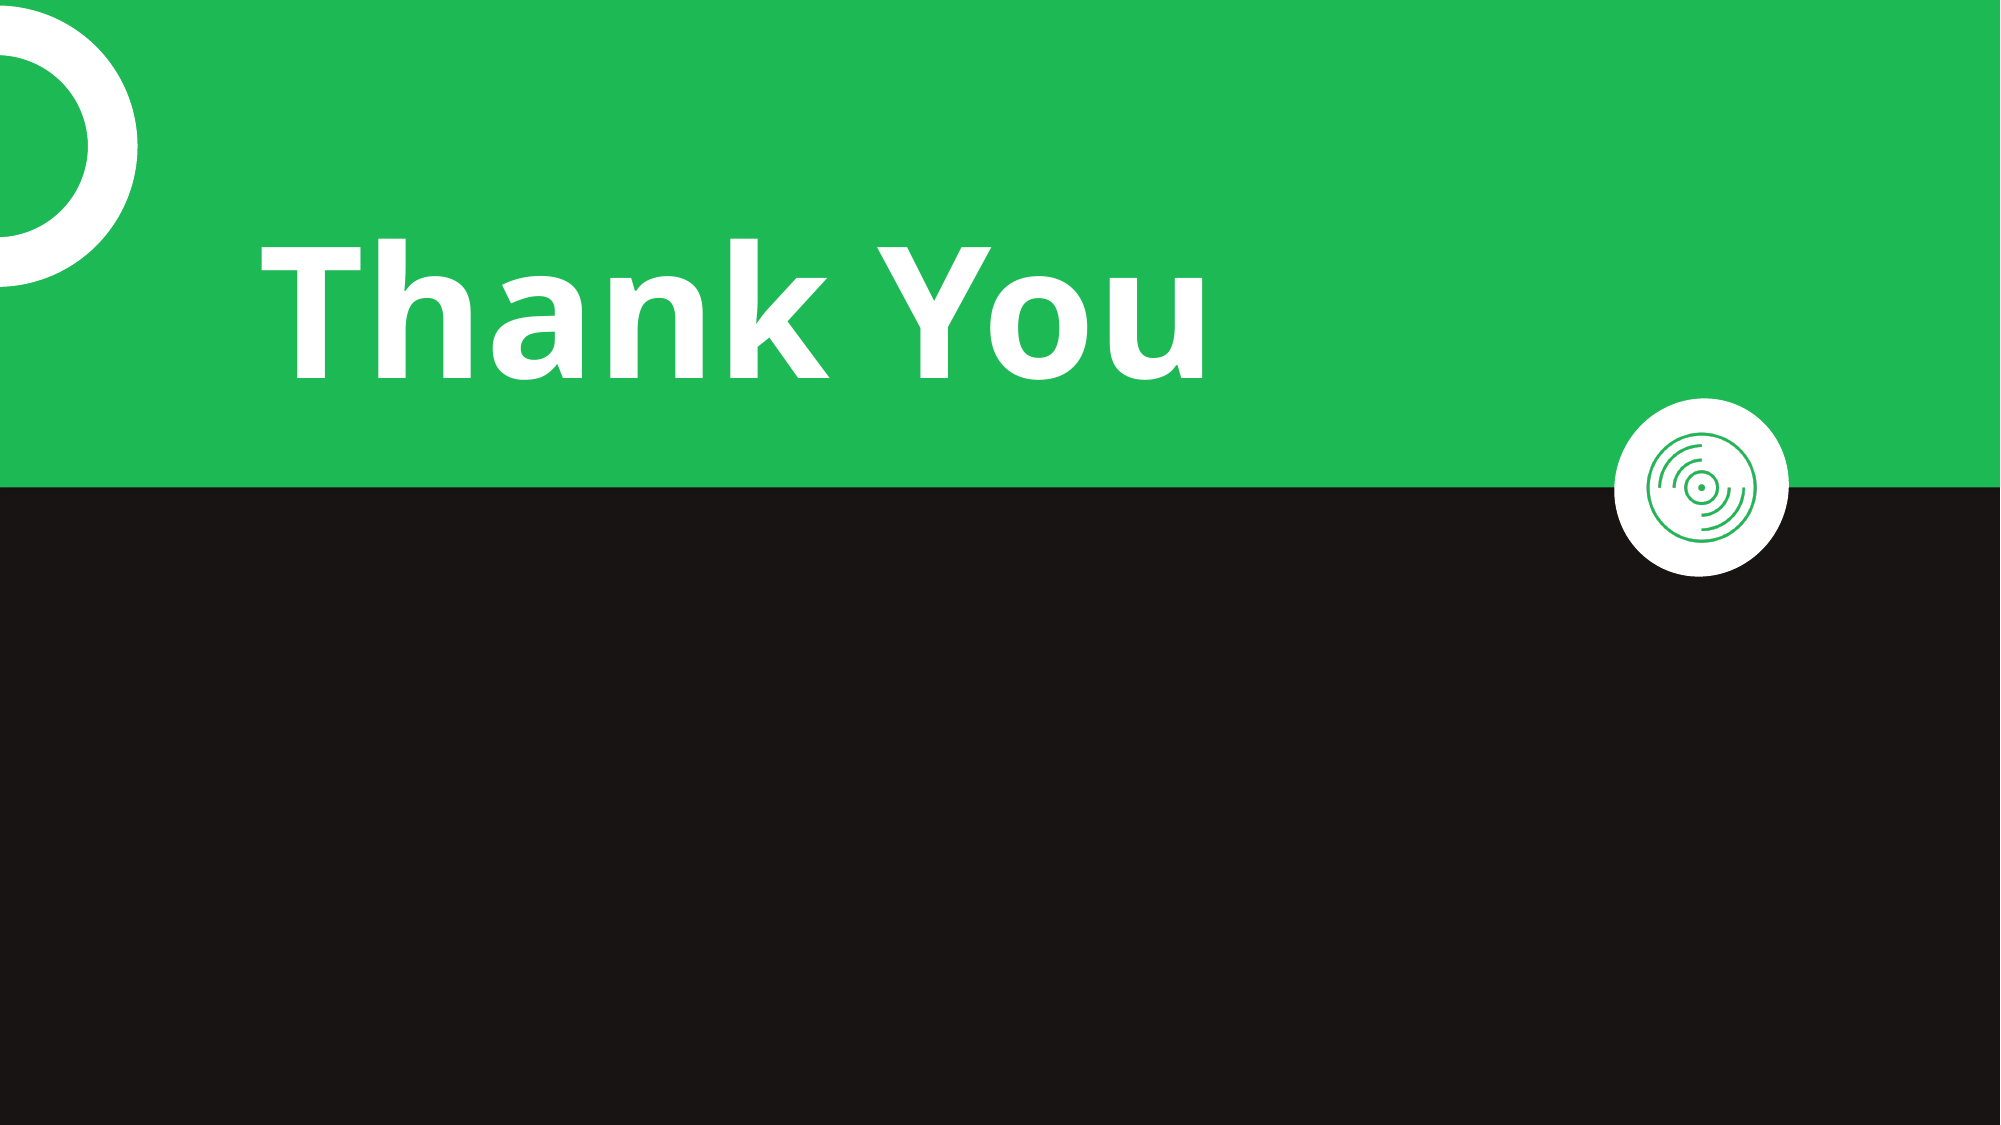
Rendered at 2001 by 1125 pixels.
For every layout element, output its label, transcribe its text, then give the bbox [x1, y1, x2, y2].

text_box [0, 488, 2000, 1125]
text_box [0, 4, 139, 288]
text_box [1614, 397, 1788, 578]
text_box [0, 0, 2000, 488]
text_box Thank You [244, 187, 1340, 423]
